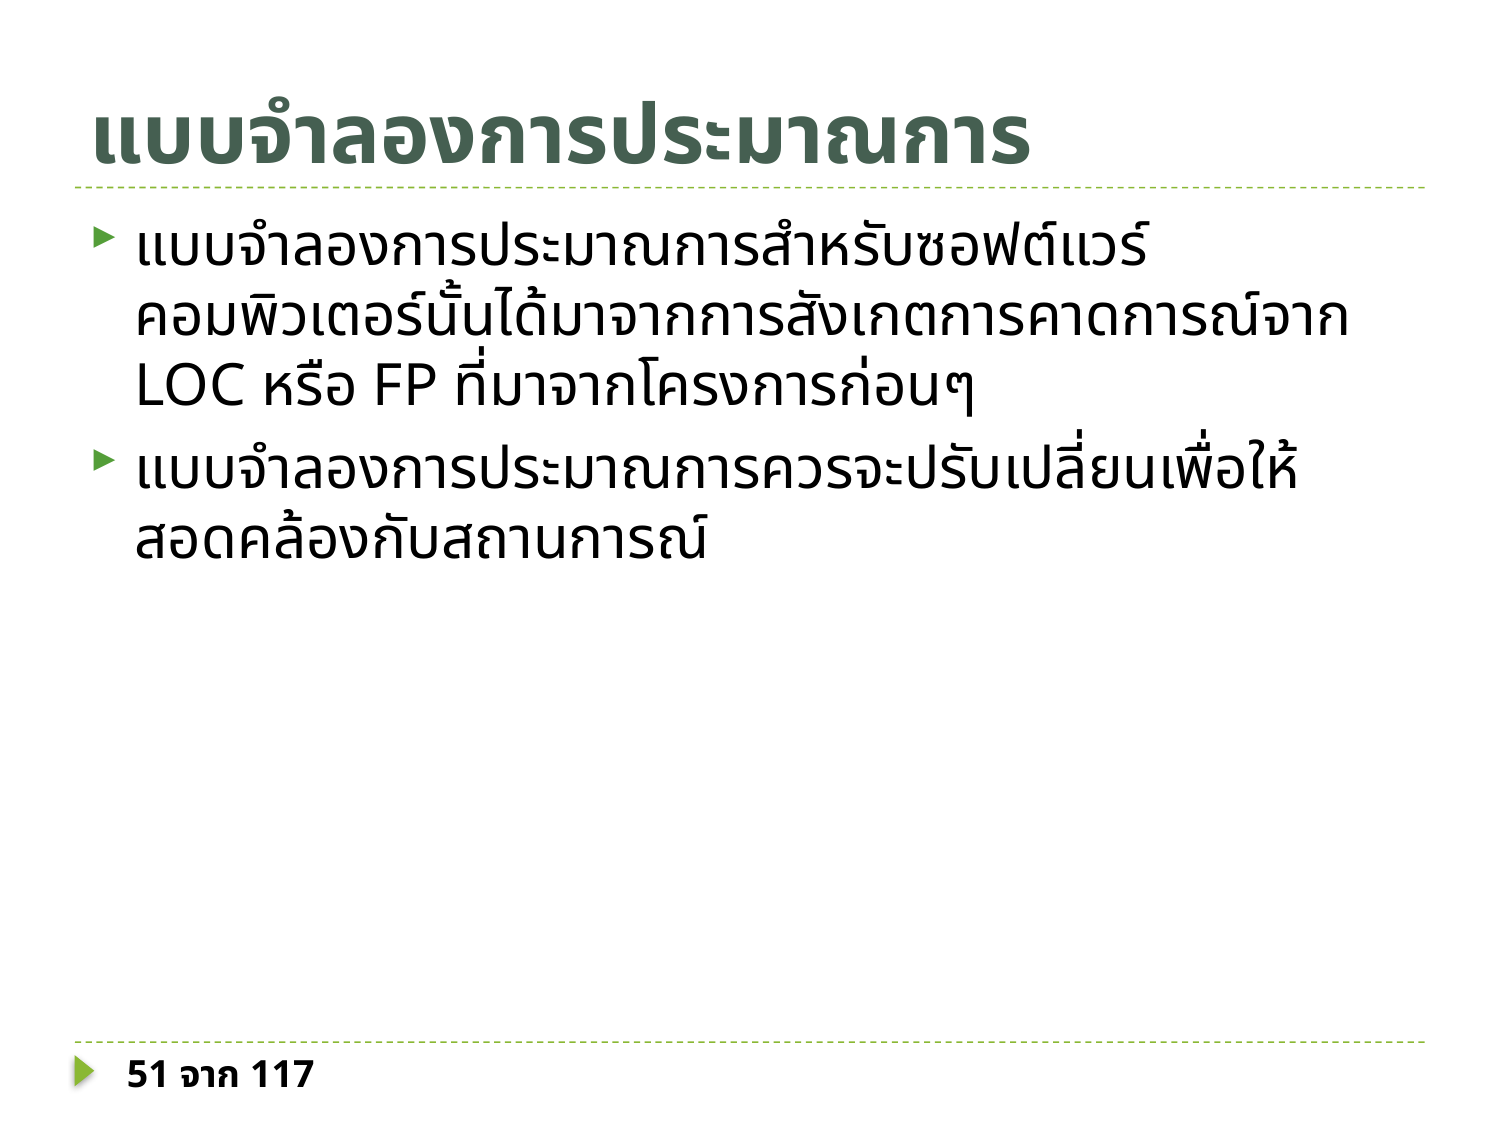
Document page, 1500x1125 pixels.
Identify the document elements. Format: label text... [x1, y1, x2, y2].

list แบบจำลองการประมาณการสำหรับซอฟต์แวร์คอมพิวเตอร์นั้นได้มาจากการสังเกตการคาดการณ์จาก LOC หรือ FP ที่มาจากโครงการก่อนๆ แบบจำลองการประมาณการควรจะปรับเปลี่ยนเพื่อให้สอดคล้องกับสถานการณ์ [75, 200, 1425, 1010]
slide_number 51 จาก 117 [112, 1042, 438, 1103]
title แบบจำลองการประมาณการ [75, 24, 1425, 188]
